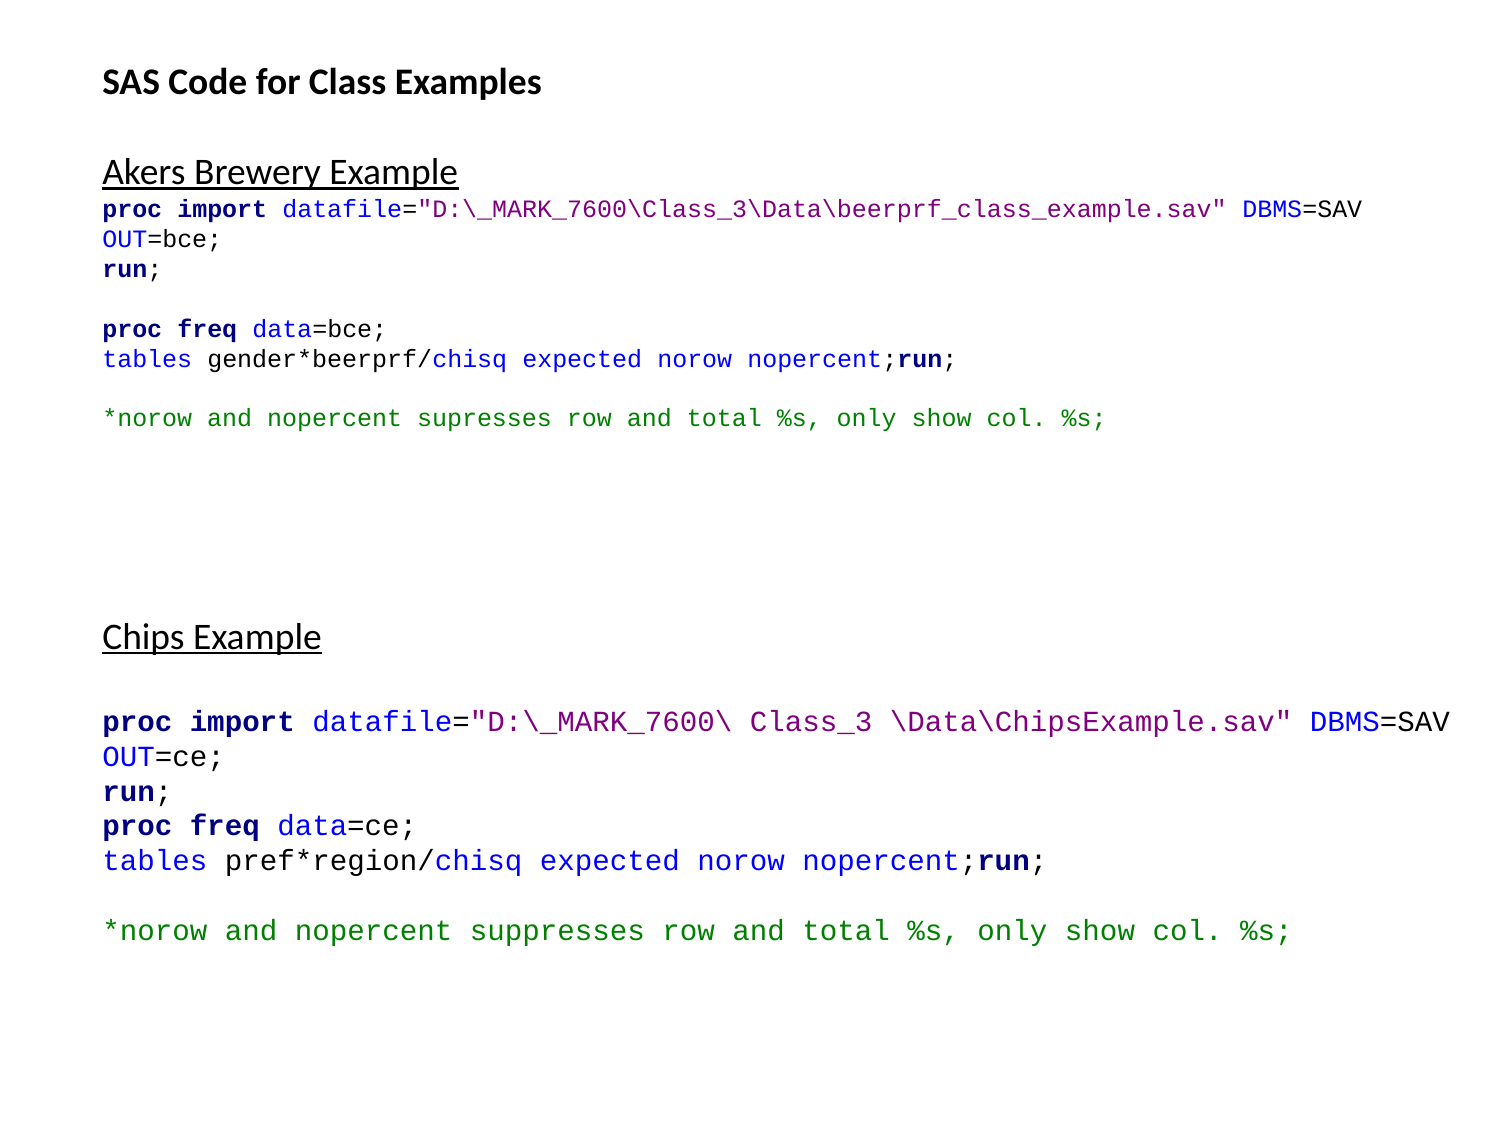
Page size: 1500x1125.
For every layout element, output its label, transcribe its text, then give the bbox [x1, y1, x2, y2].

text_box SAS Code for Class Examples Akers Brewery Example proc import datafile="D:\_MARK_7600\Class_3\Data\beerprf_class_example.sav" DBMS=SAV OUT=bce; run; proc freq data=bce; tables gender*beerprf/chisq expected norow nopercent;run; *norow and nopercent supresses row and total %s, only show col. %s; Chips Example proc import datafile="D:\_MARK_7600\ Class_3 \Data\ChipsExample.sav" DBMS=SAV OUT=ce; run; proc freq data=ce; tables pref*region/chisq expected norow nopercent;run; *norow and nopercent suppresses row and total %s, only show col. %s; [87, 49, 1475, 999]
